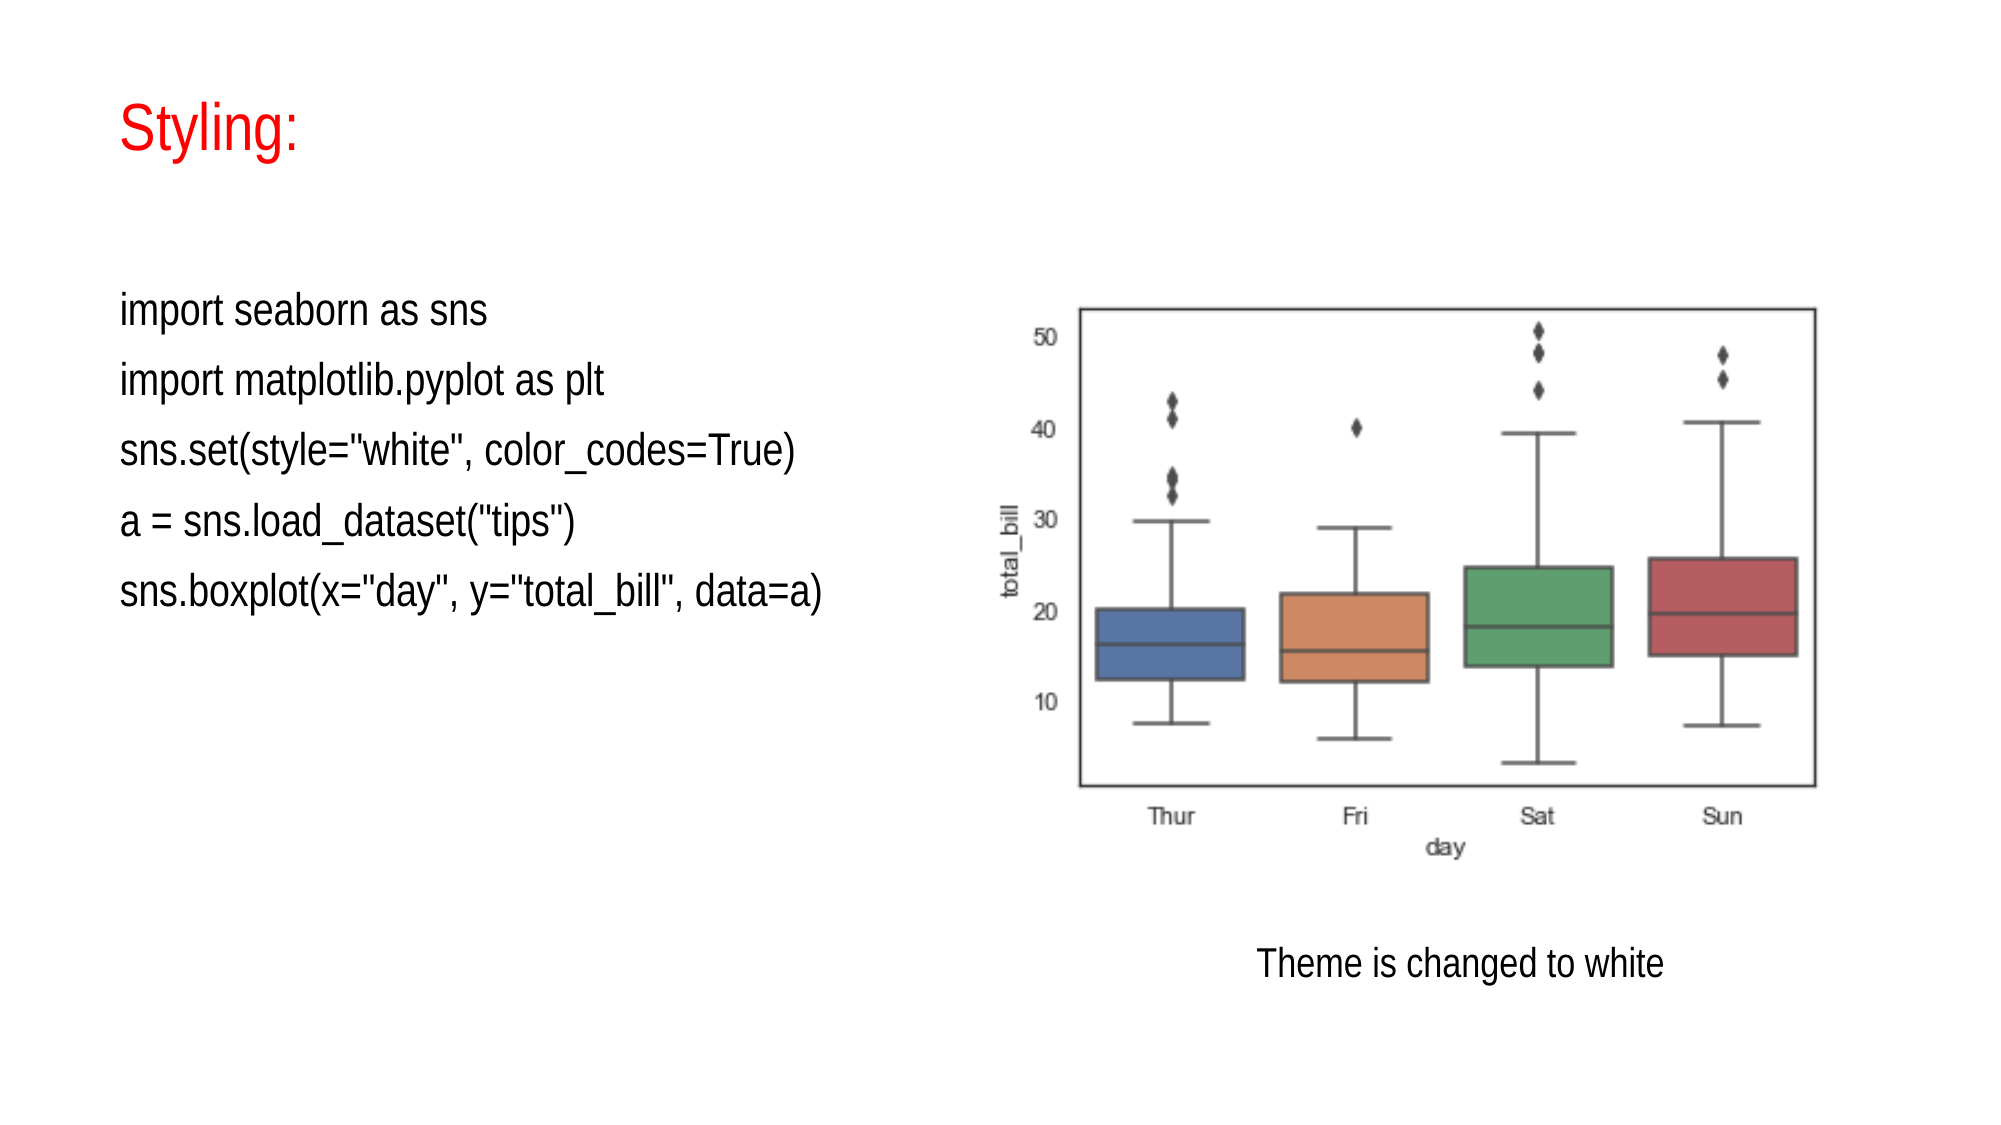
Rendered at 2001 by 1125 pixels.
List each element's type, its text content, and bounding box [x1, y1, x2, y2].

picture [963, 278, 1846, 902]
text_box Theme is changed to white [1241, 928, 1680, 994]
title Styling: [104, 59, 1863, 198]
list import seaborn as sns import matplotlib.pyplot as plt sns.set(style="white", color_codes=True) a = sns.load_dataset("tips") sns.boxplot(x="day", y="total_bill", data=a) [104, 278, 1863, 1014]
